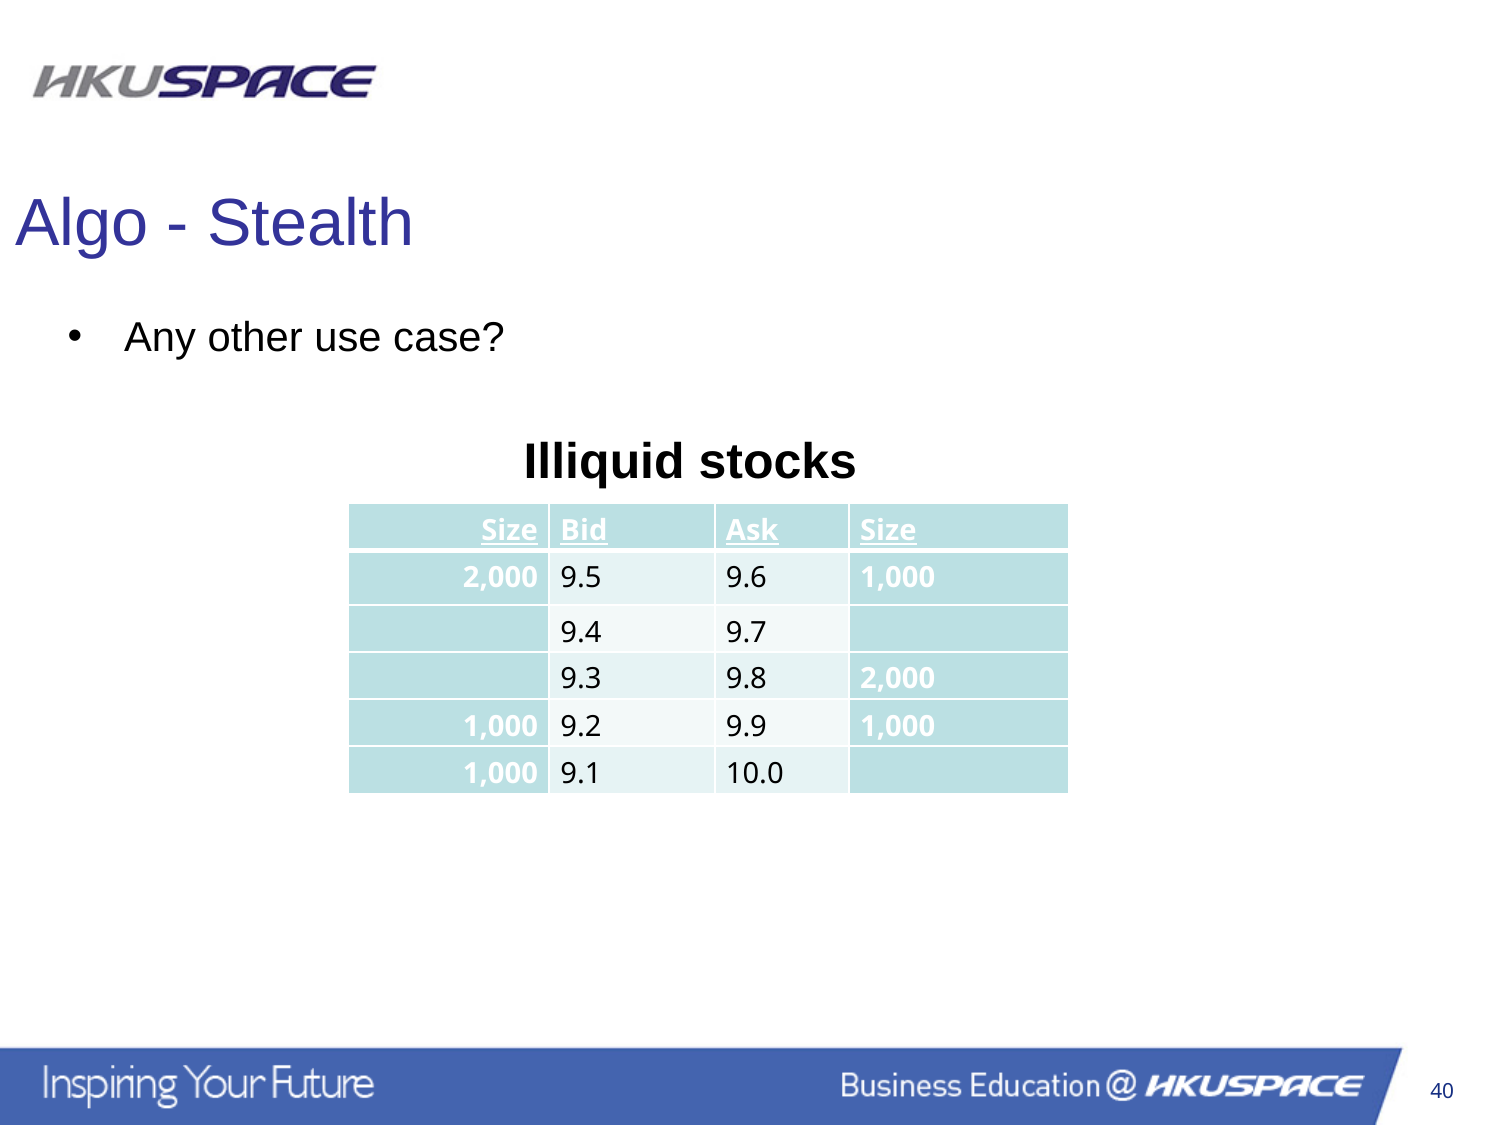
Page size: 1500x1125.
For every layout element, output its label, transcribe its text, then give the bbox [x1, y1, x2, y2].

table_cell 1,000 [349, 700, 548, 745]
slide_number 40 [1415, 1070, 1499, 1125]
table_cell 1,000 [850, 553, 1068, 604]
text_box Any other use case? [53, 302, 1152, 409]
table_cell 1,000 [850, 700, 1068, 745]
table_cell 10.0 [716, 747, 848, 793]
table_cell [349, 606, 548, 651]
table_header Ask [716, 504, 848, 548]
table_cell 2,000 [850, 653, 1068, 698]
picture [0, 0, 1500, 1125]
table_cell [850, 747, 1068, 793]
table_header Bid [550, 504, 714, 548]
table_cell 9.4 [550, 606, 714, 651]
title Algo - Stealth [0, 101, 1325, 266]
table_cell 9.3 [550, 653, 714, 698]
table_header Size [349, 504, 548, 548]
table_header Size [850, 504, 1068, 548]
table_cell 9.5 [550, 553, 714, 604]
table_cell 2,000 [349, 553, 548, 604]
text_box Illiquid stocks [508, 420, 873, 496]
table_cell [349, 653, 548, 698]
table_cell 9.6 [716, 553, 848, 604]
table_cell 9.7 [716, 606, 848, 651]
table_cell 9.2 [550, 700, 714, 745]
table_cell 9.1 [550, 747, 714, 793]
table_cell 1,000 [349, 747, 548, 793]
table_cell [850, 606, 1068, 651]
table_cell 9.9 [716, 700, 848, 745]
table_cell 9.8 [716, 653, 848, 698]
